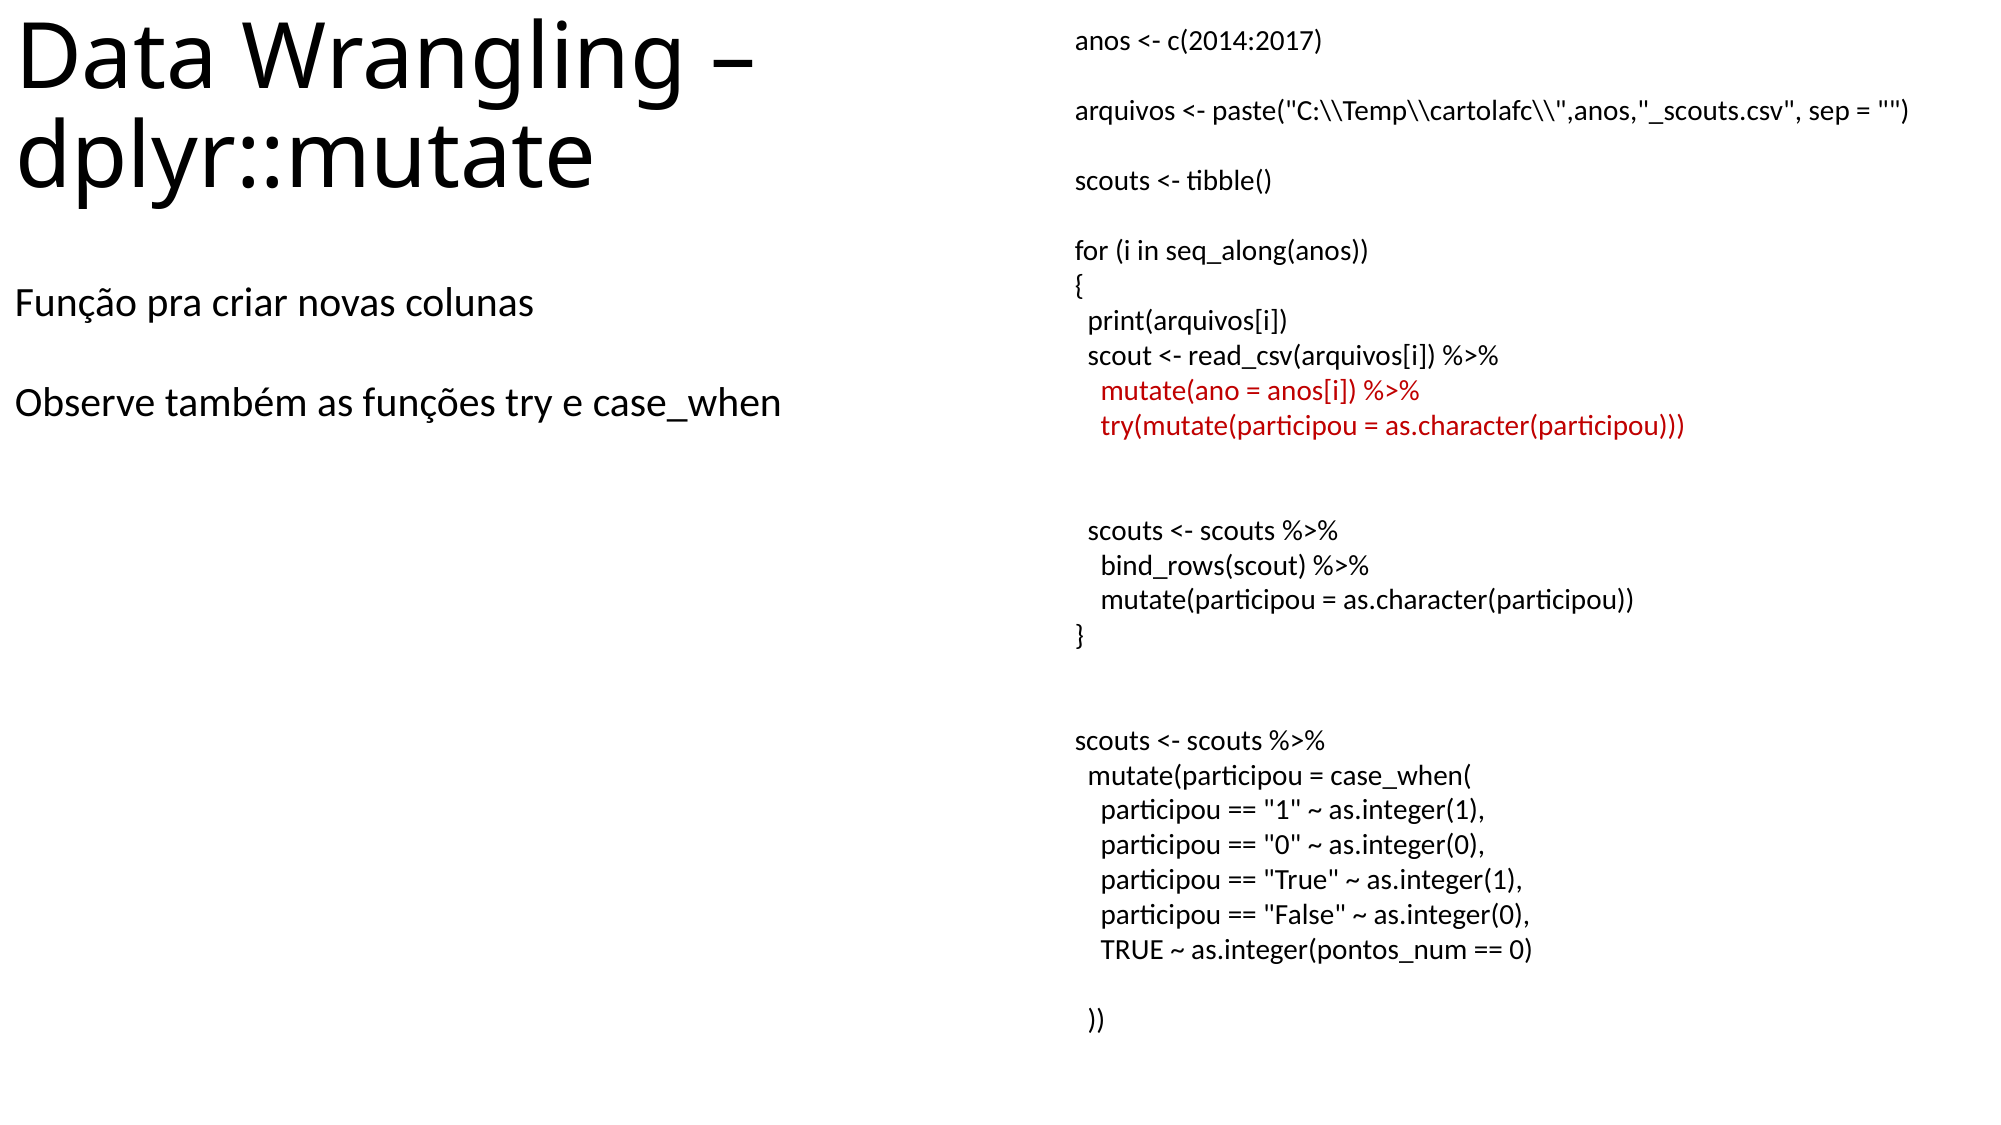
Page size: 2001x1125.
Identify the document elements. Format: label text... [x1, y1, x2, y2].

title Data Wrangling – dplyr::mutate [0, 0, 1043, 217]
text_box anos <- c(2014:2017) arquivos <- paste("C:\\Temp\\cartolafc\\",anos,"_scouts.csv", sep = "") scouts <- tibble() for (i in seq_along(anos)) { print(arquivos[i]) scout <- read_csv(arquivos[i]) %>% mutate(ano = anos[i]) %>% try(mutate(participou = as.character(participou))) scouts <- scouts %>% bind_rows(scout) %>% mutate(participou = as.character(participou)) } scouts <- scouts %>% mutate(participou = case_when( participou == "1" ~ as.integer(1), participou == "0" ~ as.integer(0), participou == "True" ~ as.integer(1), participou == "False" ~ as.integer(0), TRUE ~ as.integer(pontos_num == 0) )) [1059, 14, 1925, 1113]
text_box Função pra criar novas colunas Observe também as funções try e case_when [0, 217, 1043, 683]
